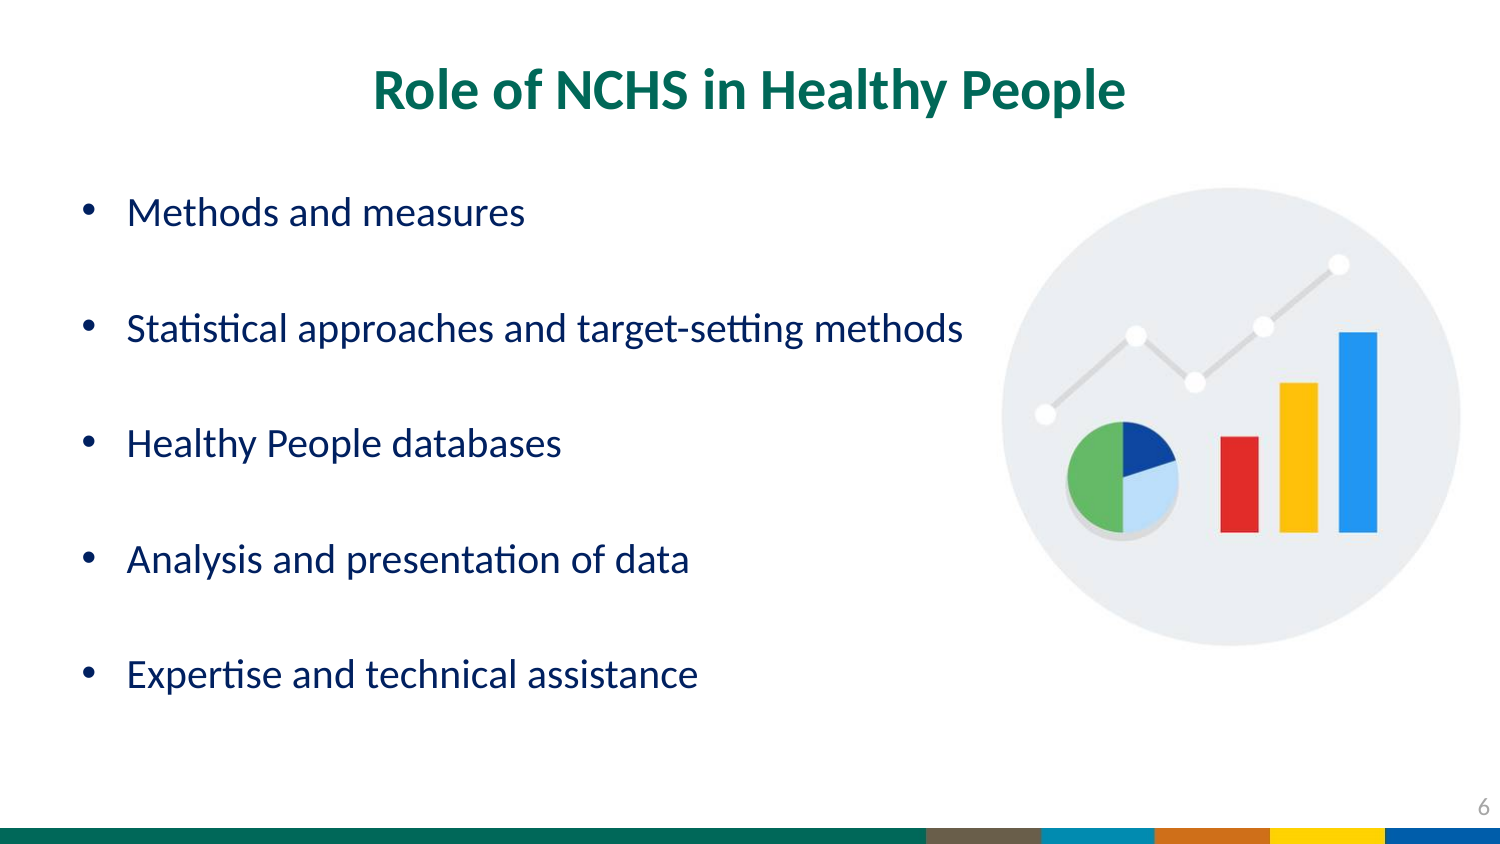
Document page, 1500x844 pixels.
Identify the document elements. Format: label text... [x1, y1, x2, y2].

title Role of NCHS in Healthy People [75, 15, 1425, 132]
picture [0, 828, 1042, 844]
text_box 6 [1399, 783, 1500, 841]
picture [955, 160, 1500, 663]
text_box Methods and measures Statistical approaches and target-setting methods Healthy People databases Analysis and presentation of data Expertise and technical assistance [66, 152, 1093, 740]
picture [1154, 828, 1500, 844]
